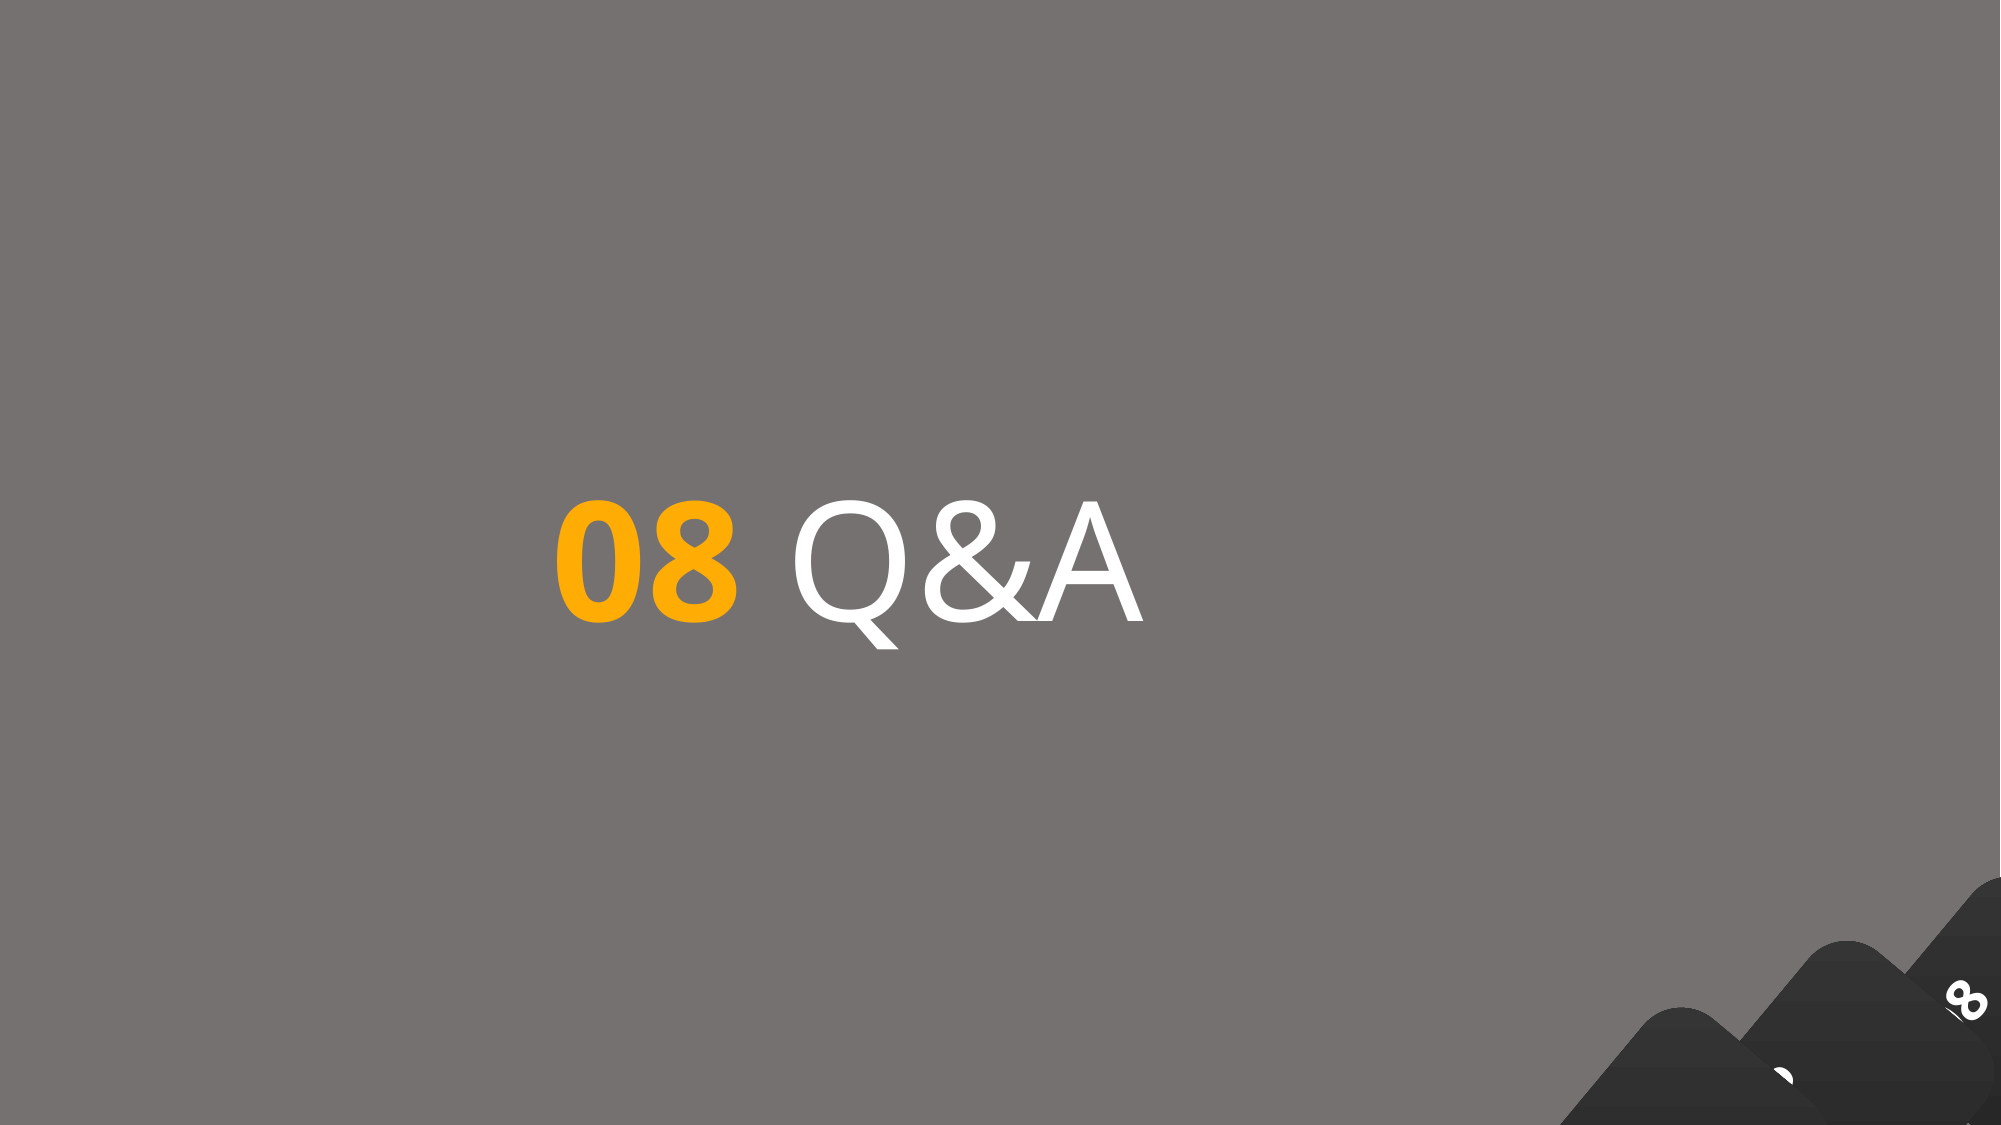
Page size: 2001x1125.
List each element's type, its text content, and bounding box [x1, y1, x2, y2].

text_box 08 Q&A [536, 447, 2000, 663]
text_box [1576, 902, 2000, 1125]
